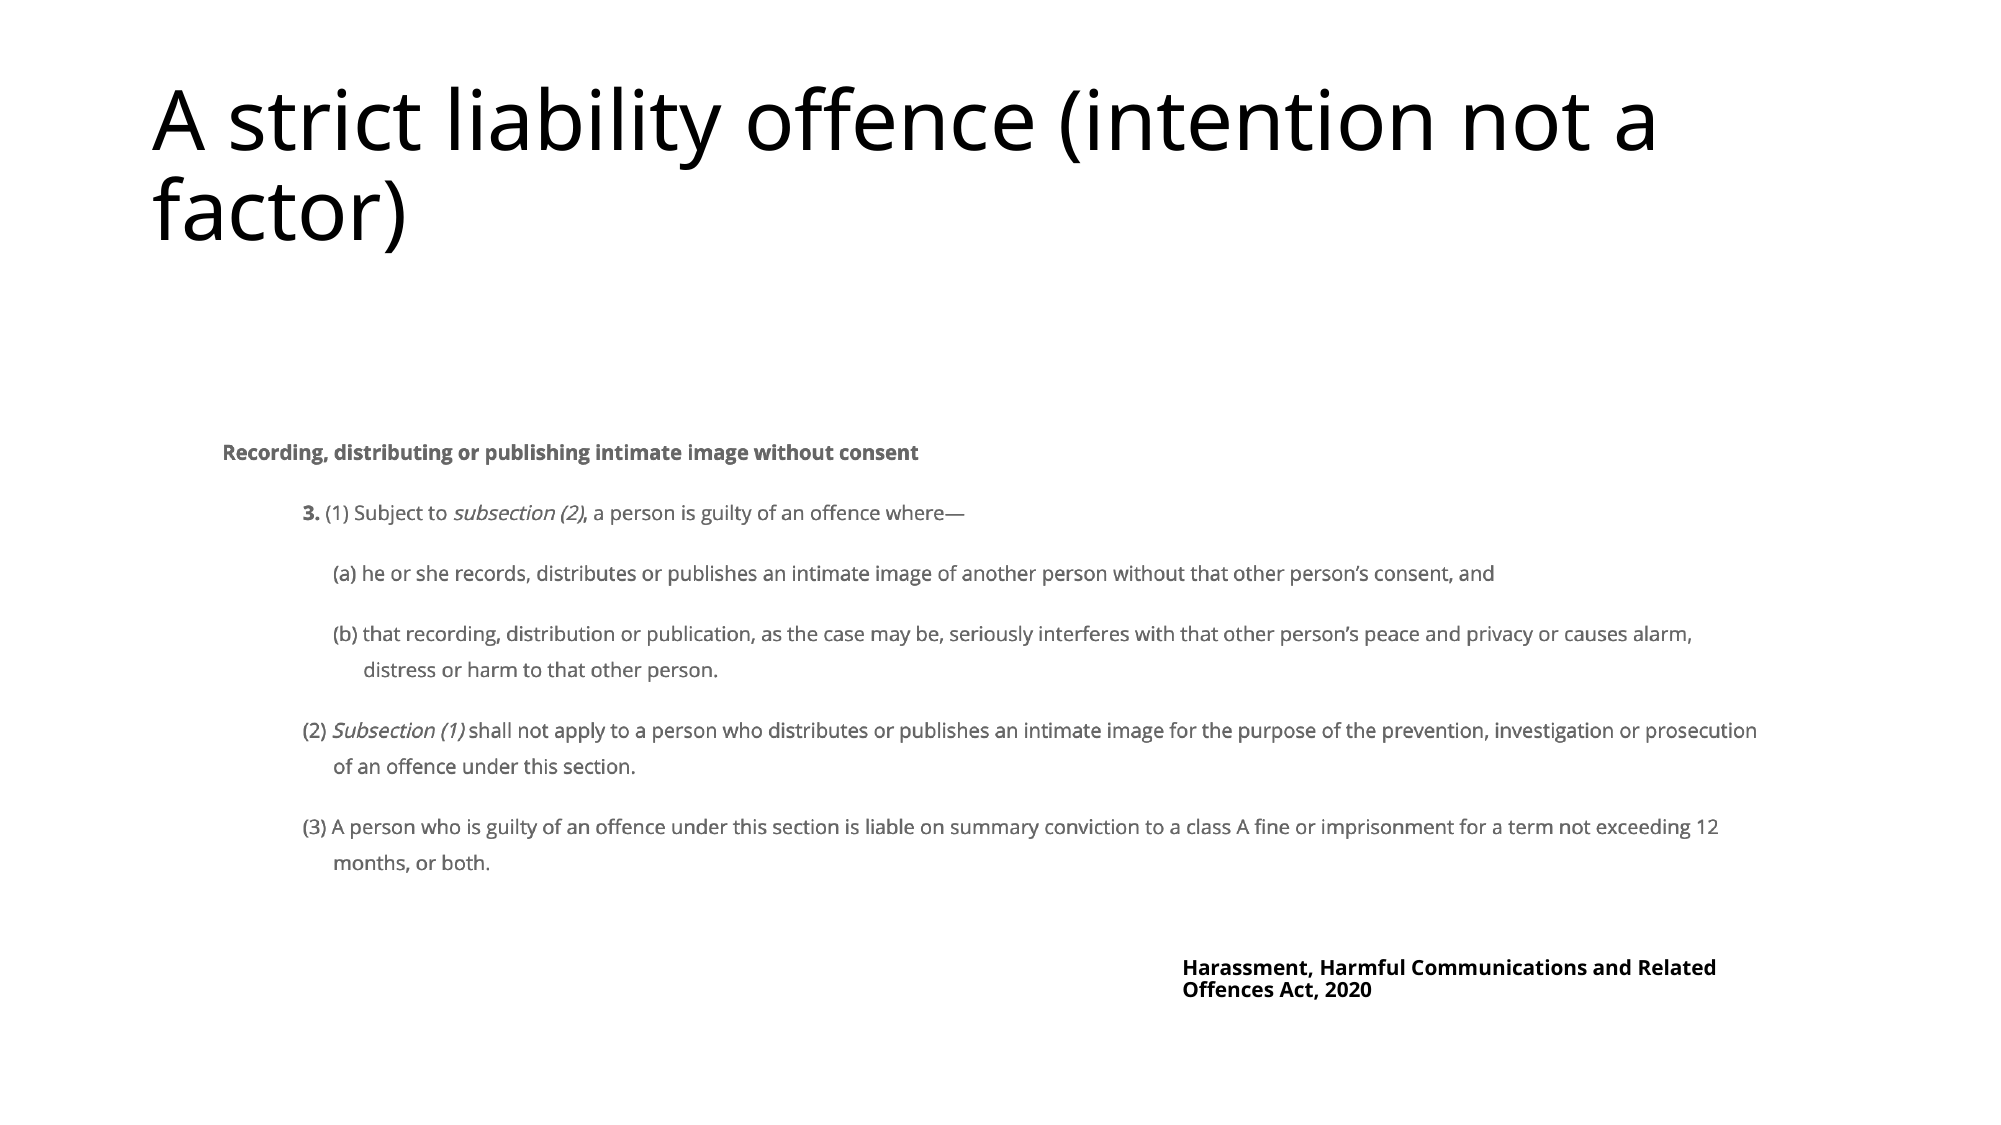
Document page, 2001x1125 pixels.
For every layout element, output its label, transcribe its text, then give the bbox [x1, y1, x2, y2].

text_box Harassment, Harmful Communications and Related Offences Act, 2020 [1167, 928, 1825, 1031]
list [137, 419, 1863, 894]
title A strict liability offence (intention not a factor) [137, 59, 1863, 278]
